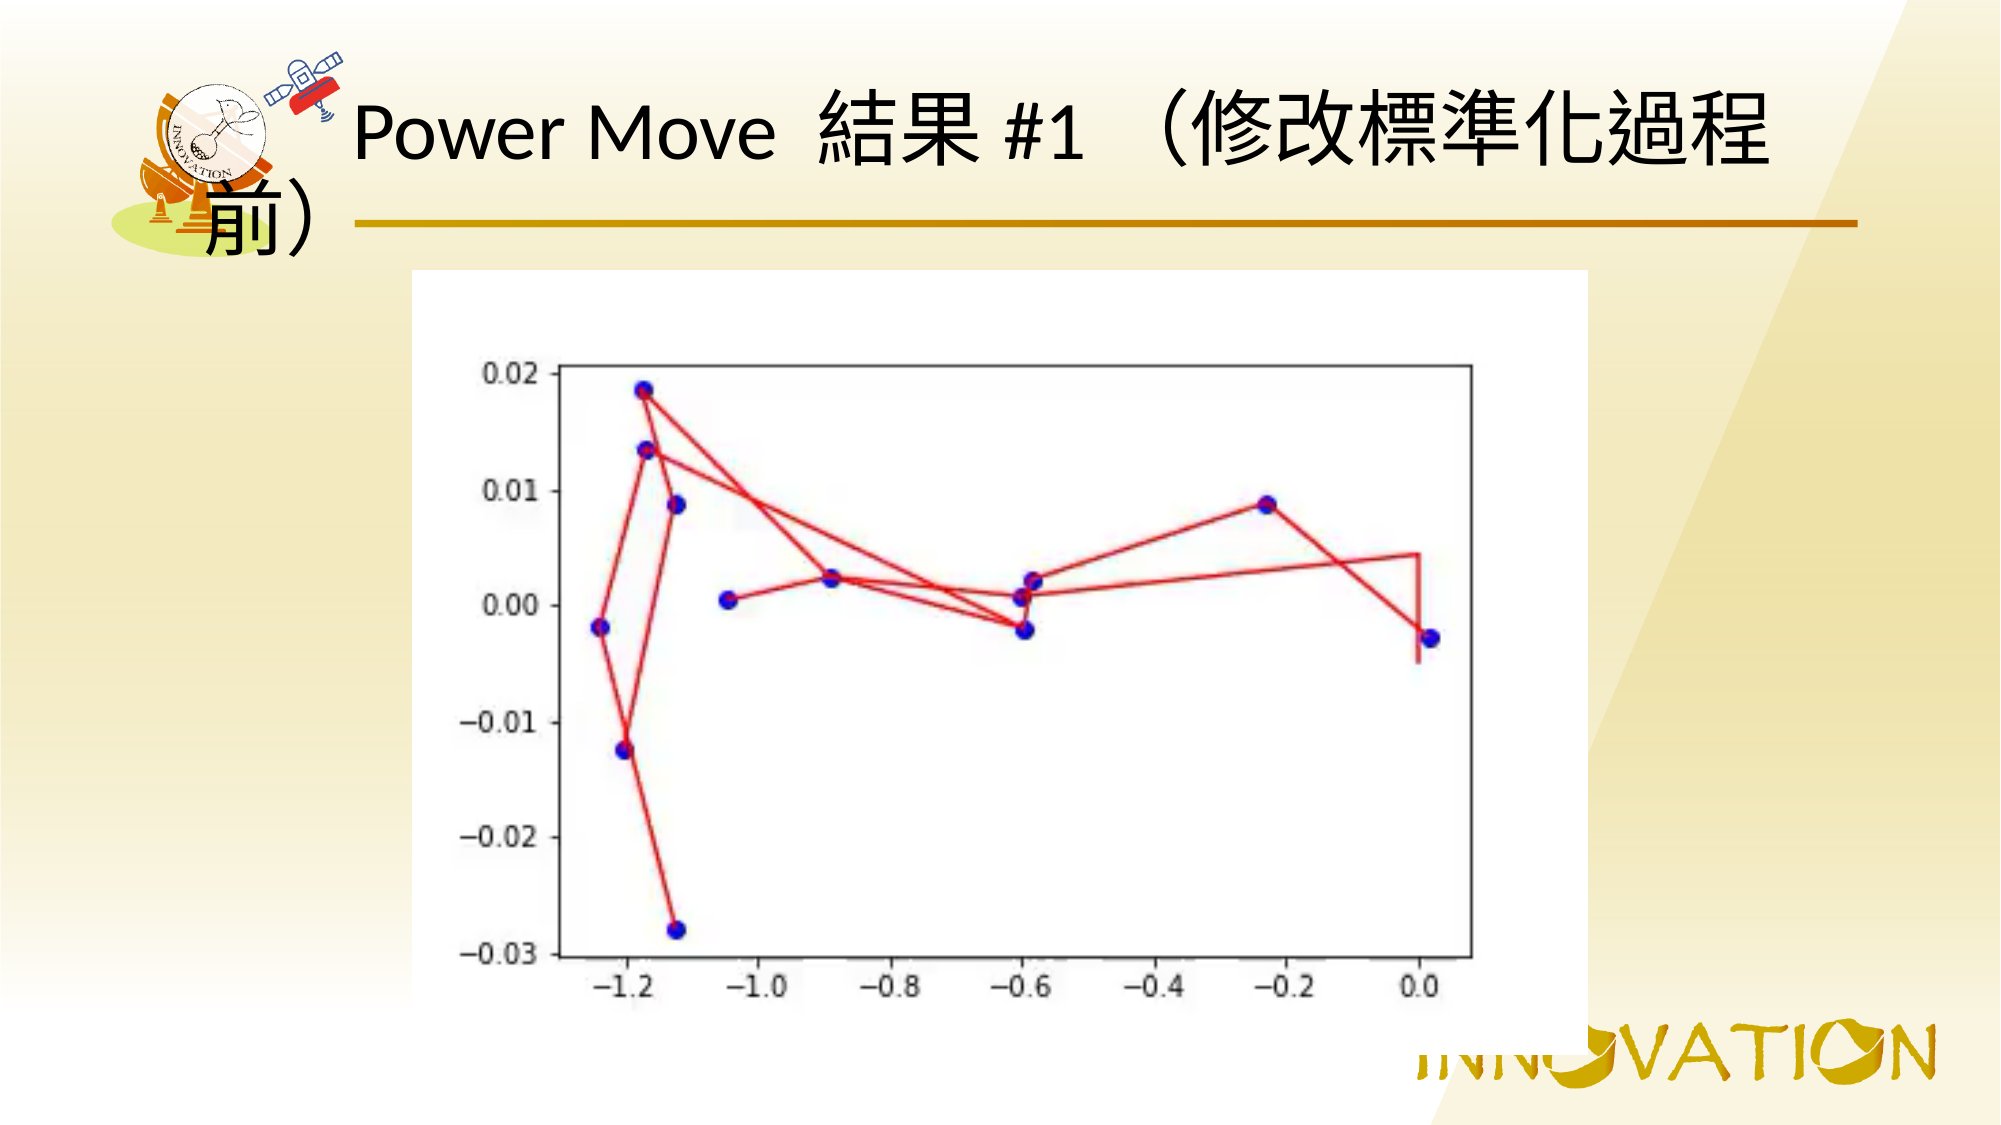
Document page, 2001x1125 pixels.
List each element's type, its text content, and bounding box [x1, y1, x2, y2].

picture [0, 0, 2001, 1125]
title Power Move 結果#1（修改標準化過程前） [187, 56, 1886, 299]
